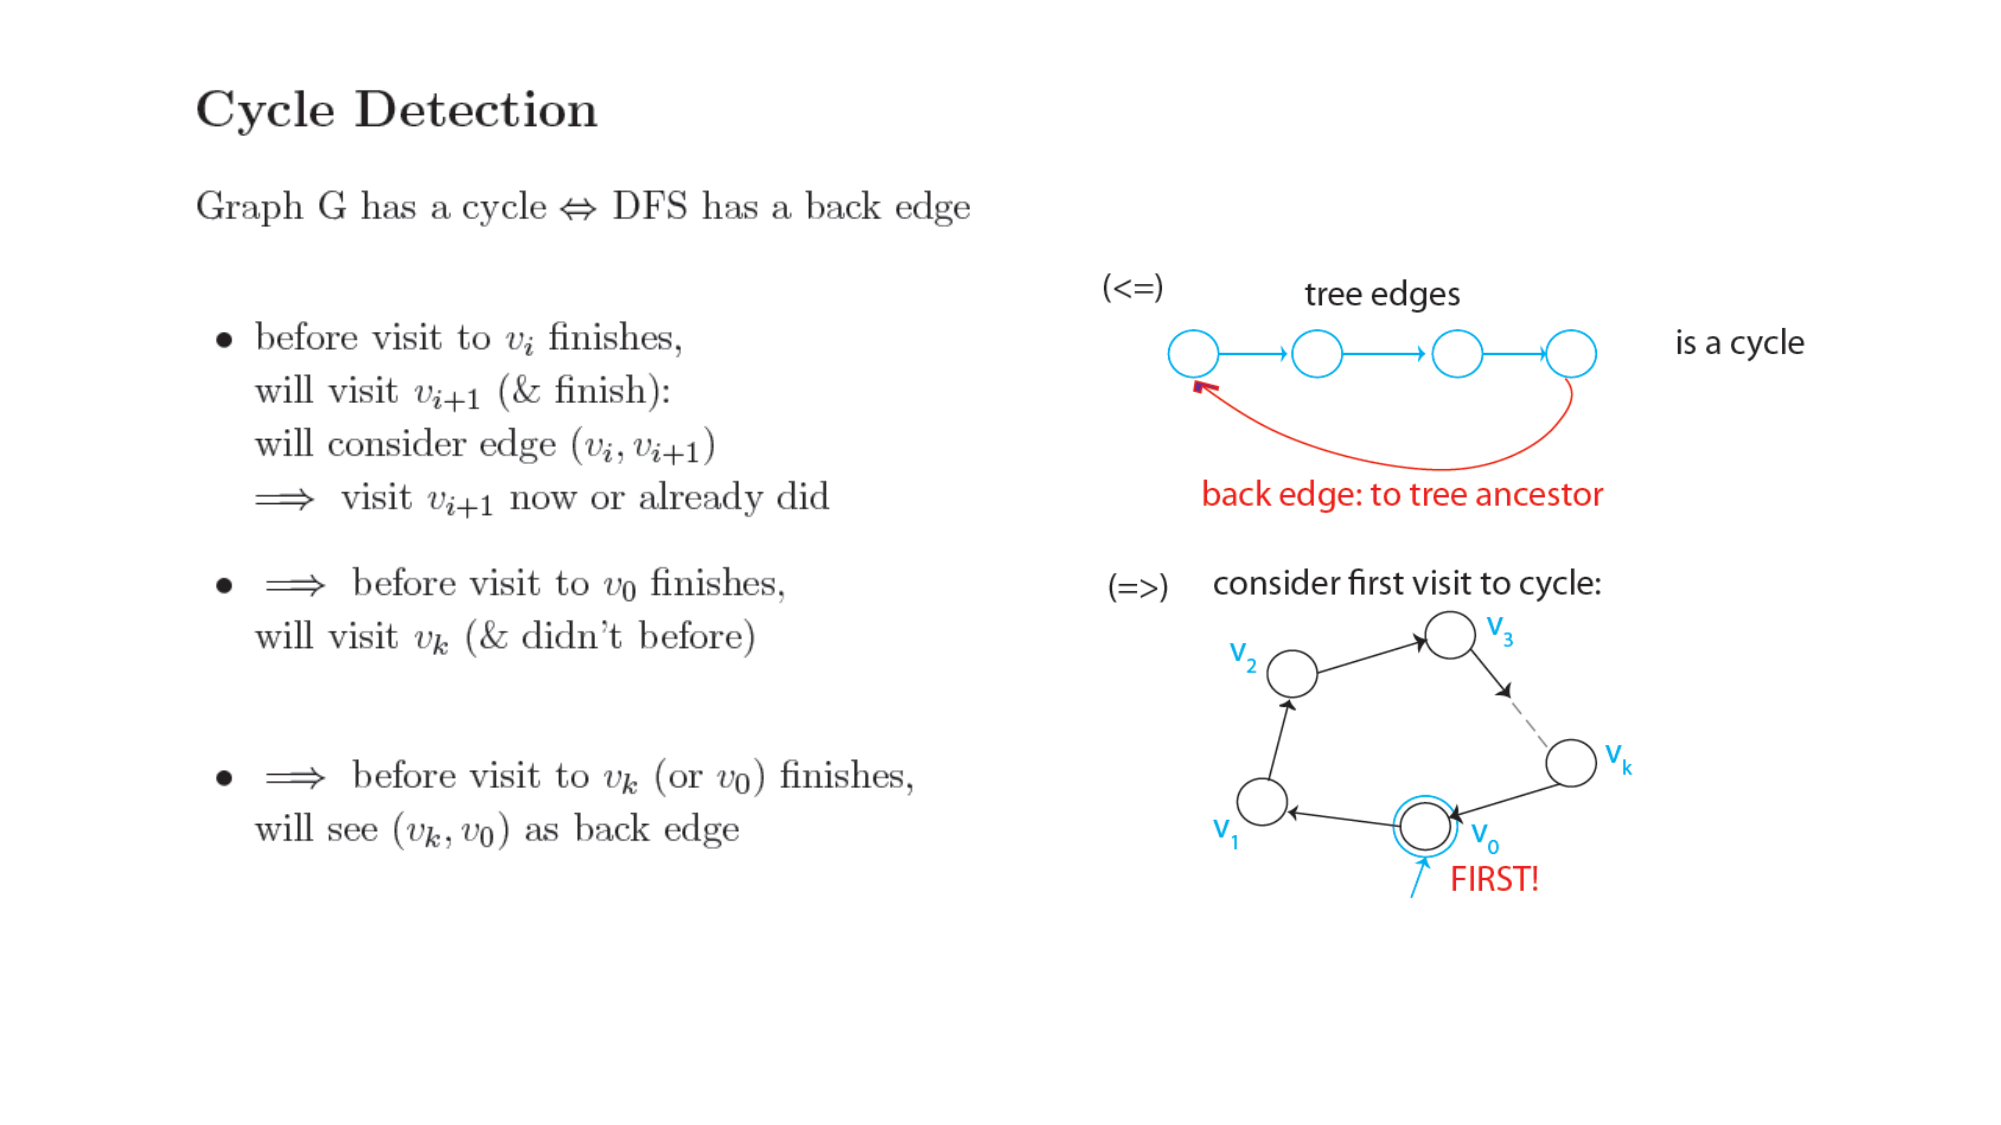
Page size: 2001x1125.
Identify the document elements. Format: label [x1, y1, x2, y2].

picture [179, 295, 950, 874]
picture [1072, 251, 1813, 917]
picture [179, 66, 995, 252]
